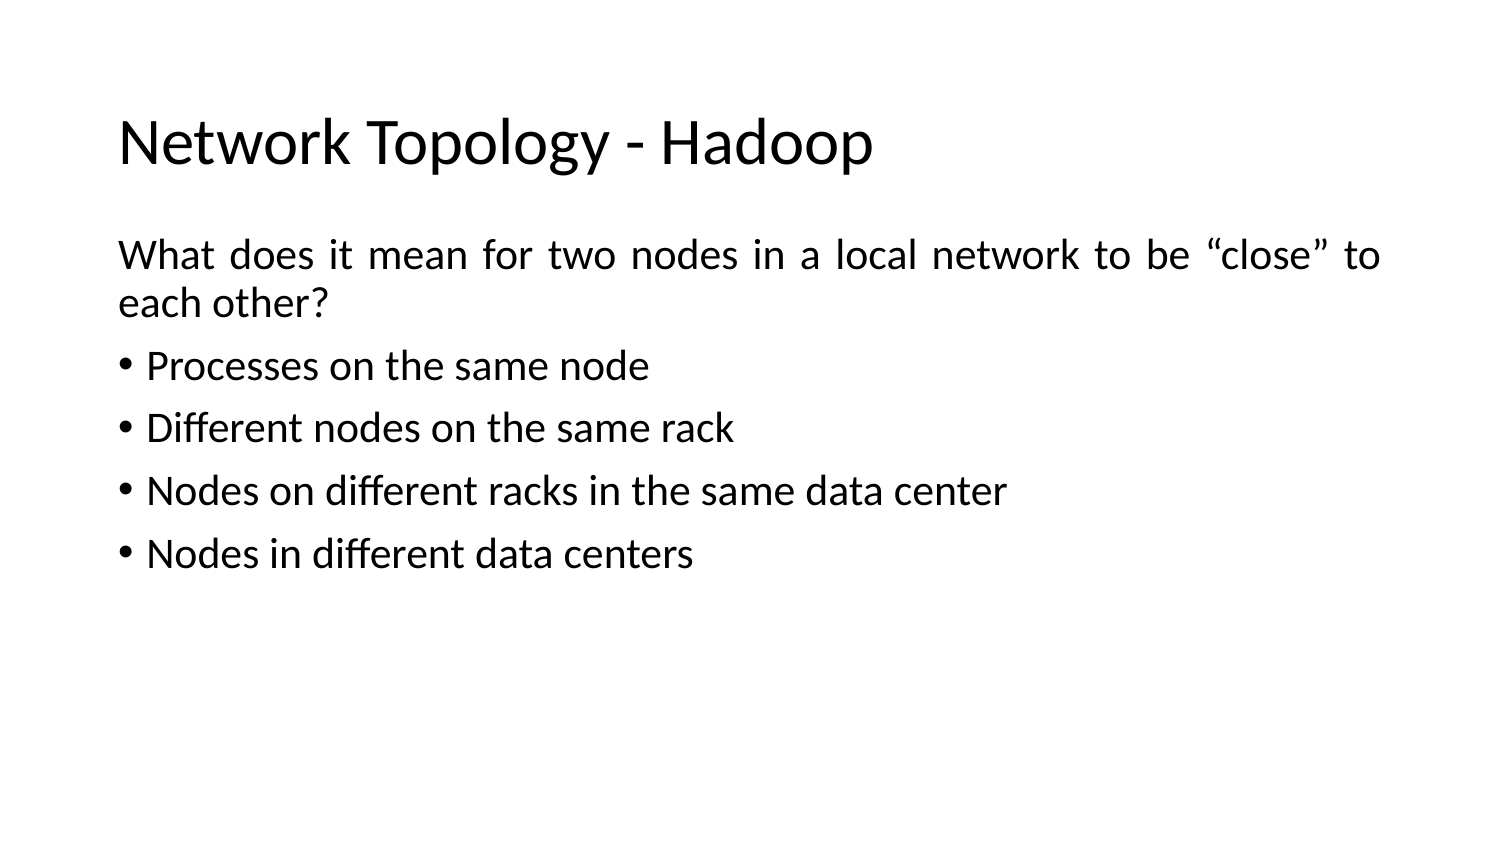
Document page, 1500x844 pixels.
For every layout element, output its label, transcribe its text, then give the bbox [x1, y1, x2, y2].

title Network Topology - Hadoop [103, 61, 1397, 224]
list What does it mean for two nodes in a local network to be “close” to each other? Processes on the same node Different nodes on the same rack Nodes on different racks in the same data center Nodes in different data centers [103, 224, 1397, 760]
